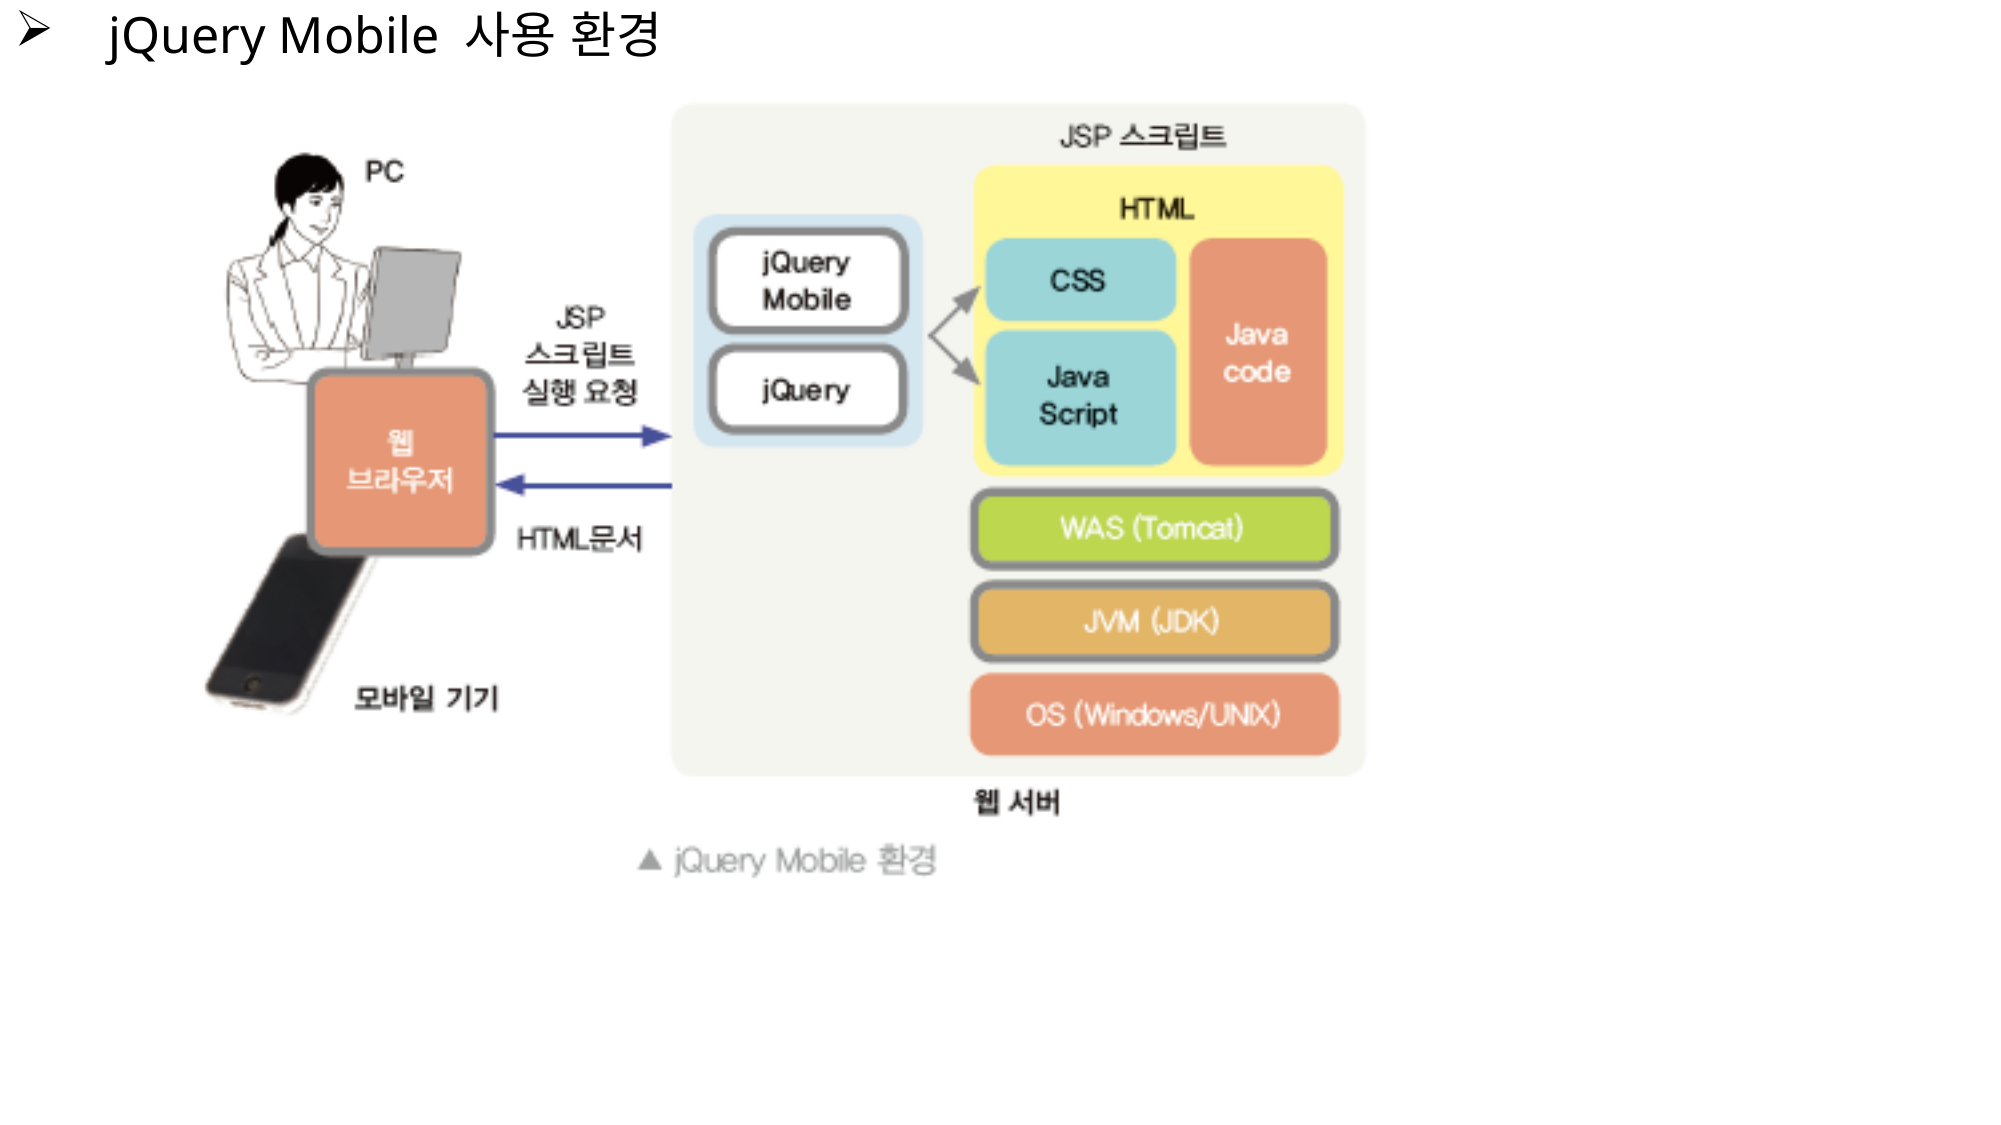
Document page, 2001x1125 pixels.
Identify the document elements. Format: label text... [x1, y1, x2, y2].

text_box jQuery Mobile 사용 환경 [0, 3, 769, 92]
picture [188, 91, 1382, 908]
